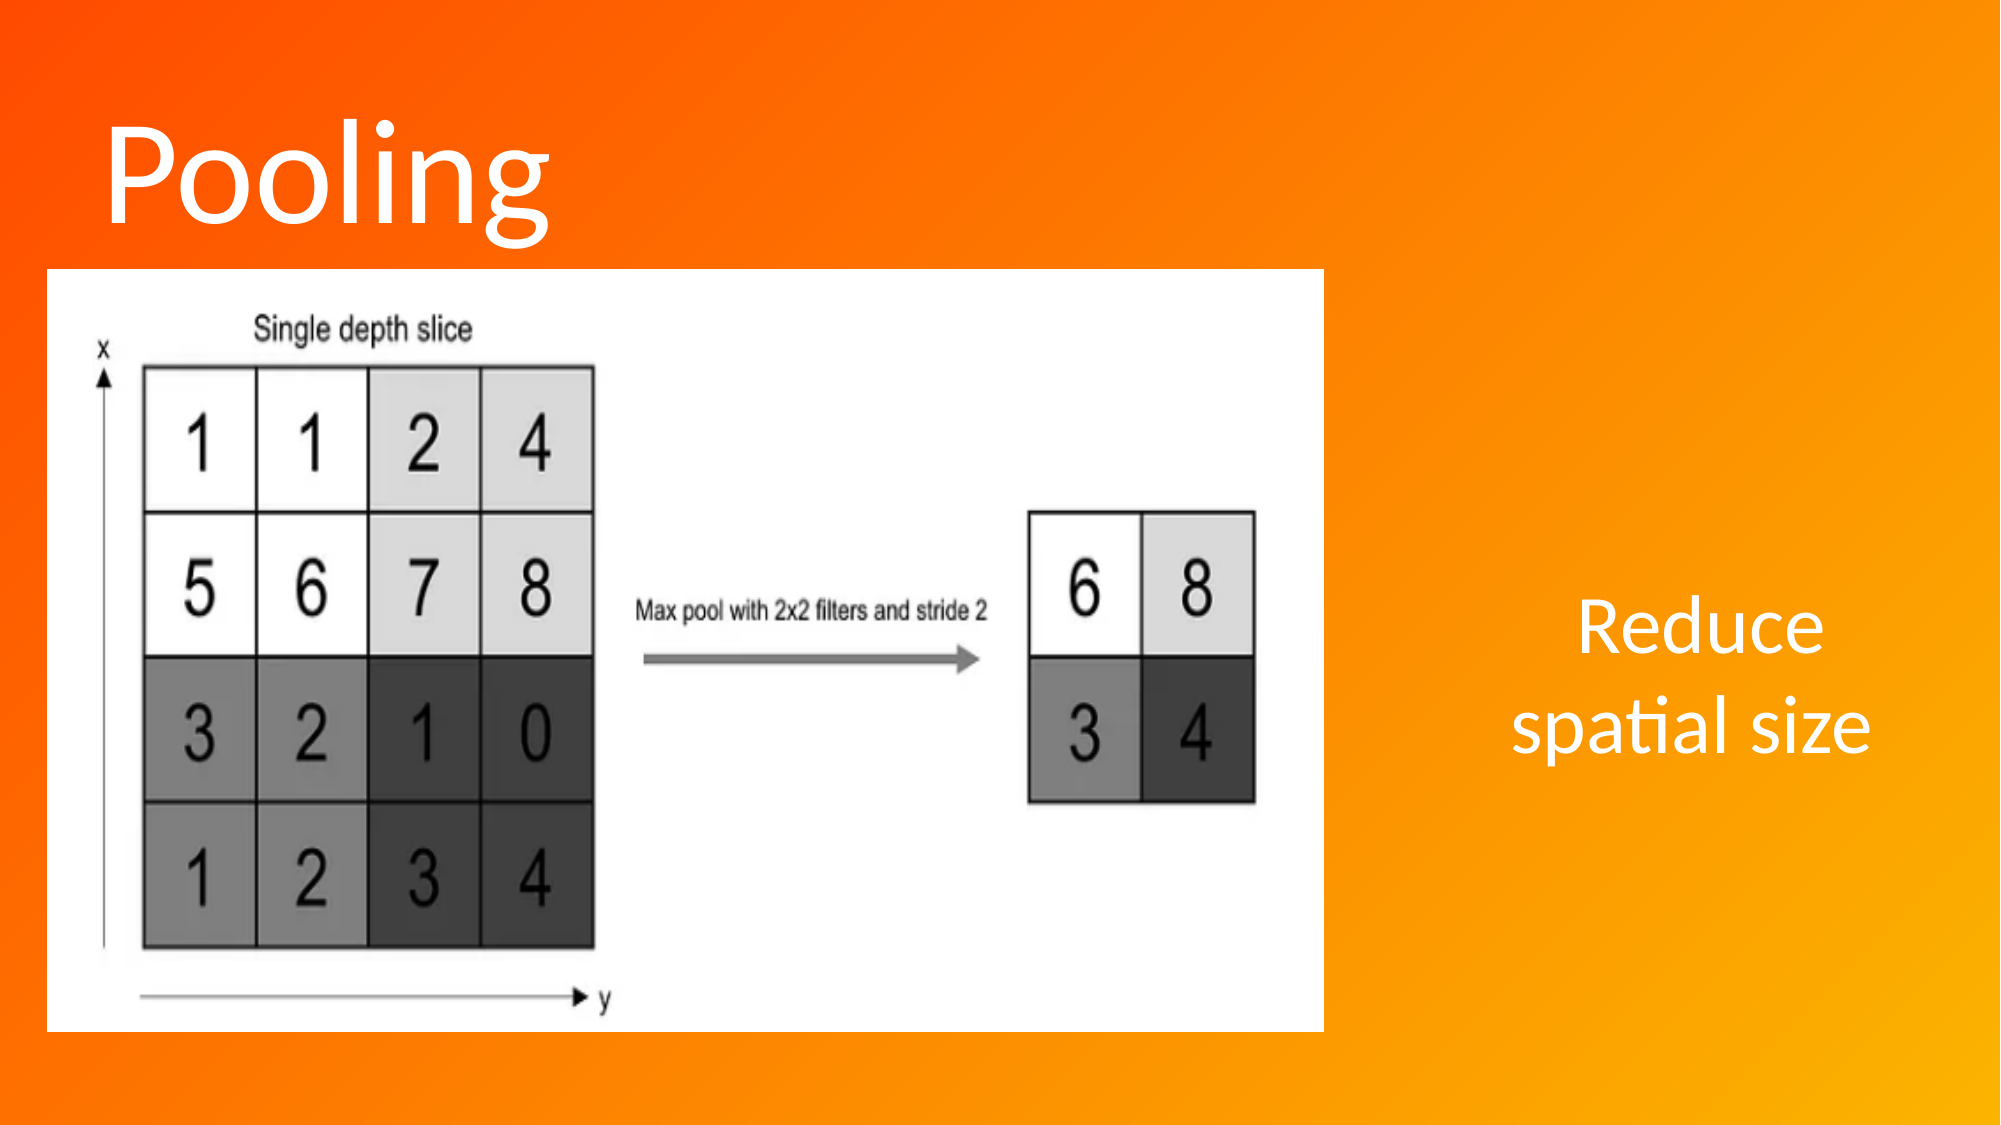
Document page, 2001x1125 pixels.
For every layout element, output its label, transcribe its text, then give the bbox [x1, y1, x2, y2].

text_box Reduce spatial size [1486, 562, 1917, 778]
text_box Pooling [101, 65, 1389, 265]
picture [47, 269, 1324, 1032]
